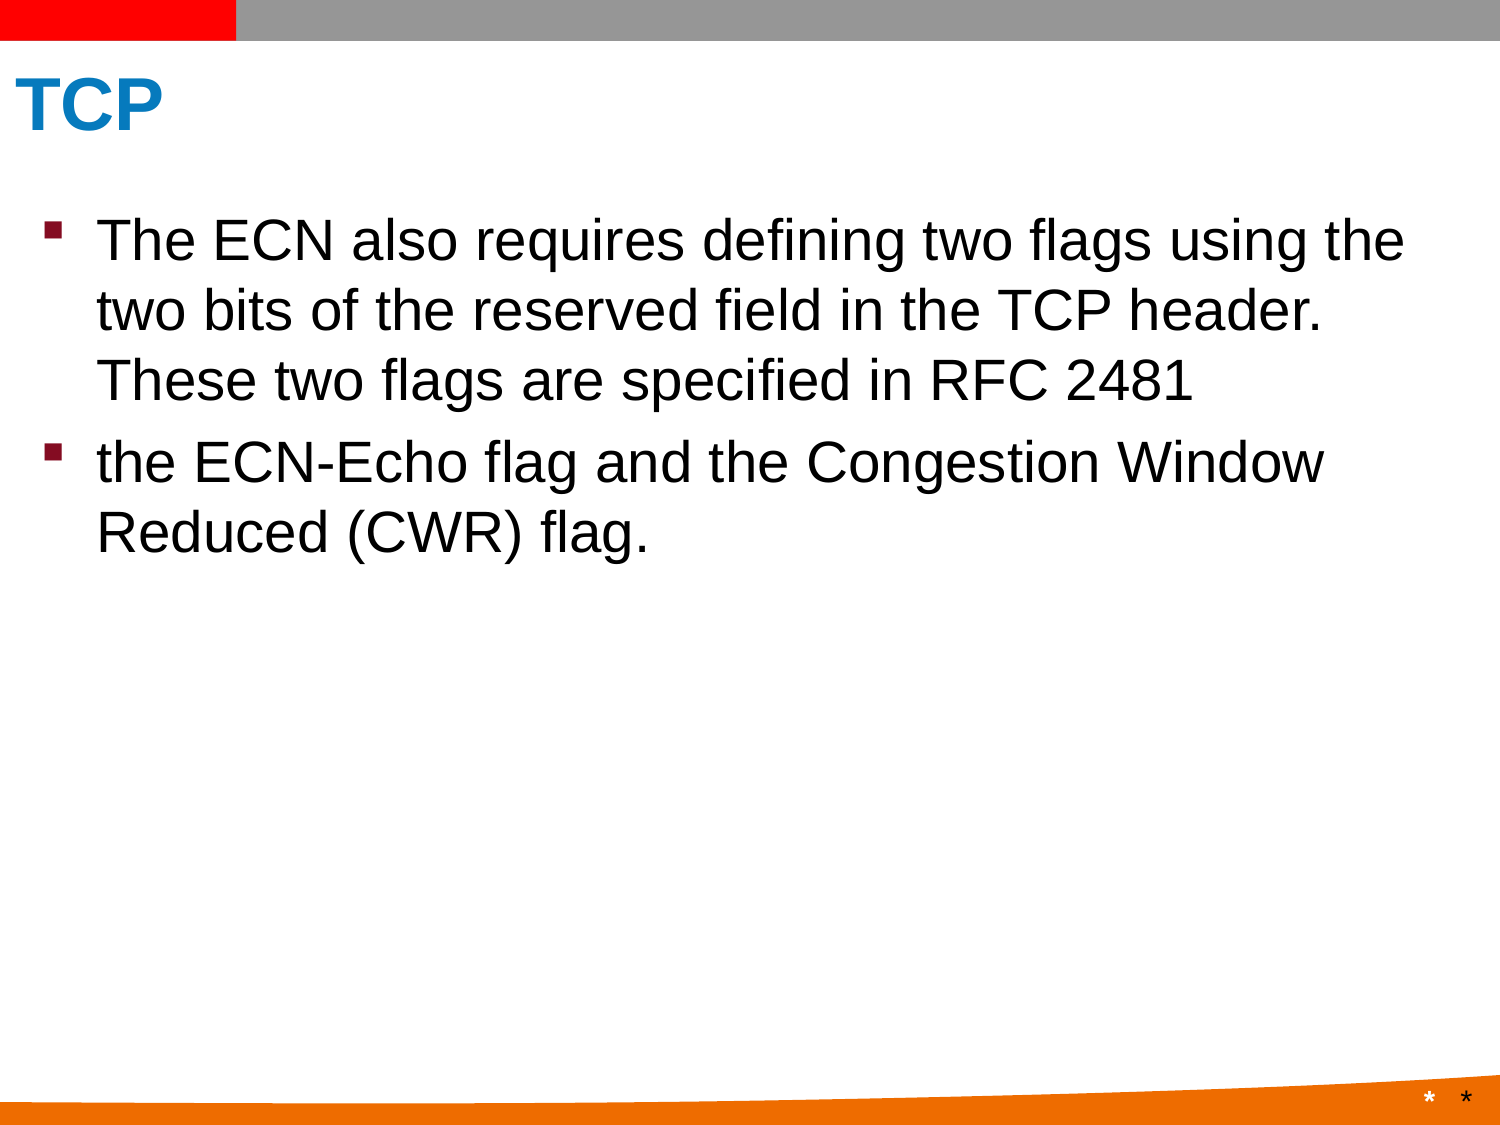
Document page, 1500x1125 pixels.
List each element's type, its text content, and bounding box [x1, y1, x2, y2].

list The ECN also requires defining two flags using the two bits of the reserved field in the TCP header. These two flags are specified in RFC 2481 the ECN-Echo flag and the Congestion Window Reduced (CWR) flag. [24, 194, 1488, 1059]
title TCP [0, 47, 1463, 252]
slide_number * [1137, 1074, 1488, 1116]
